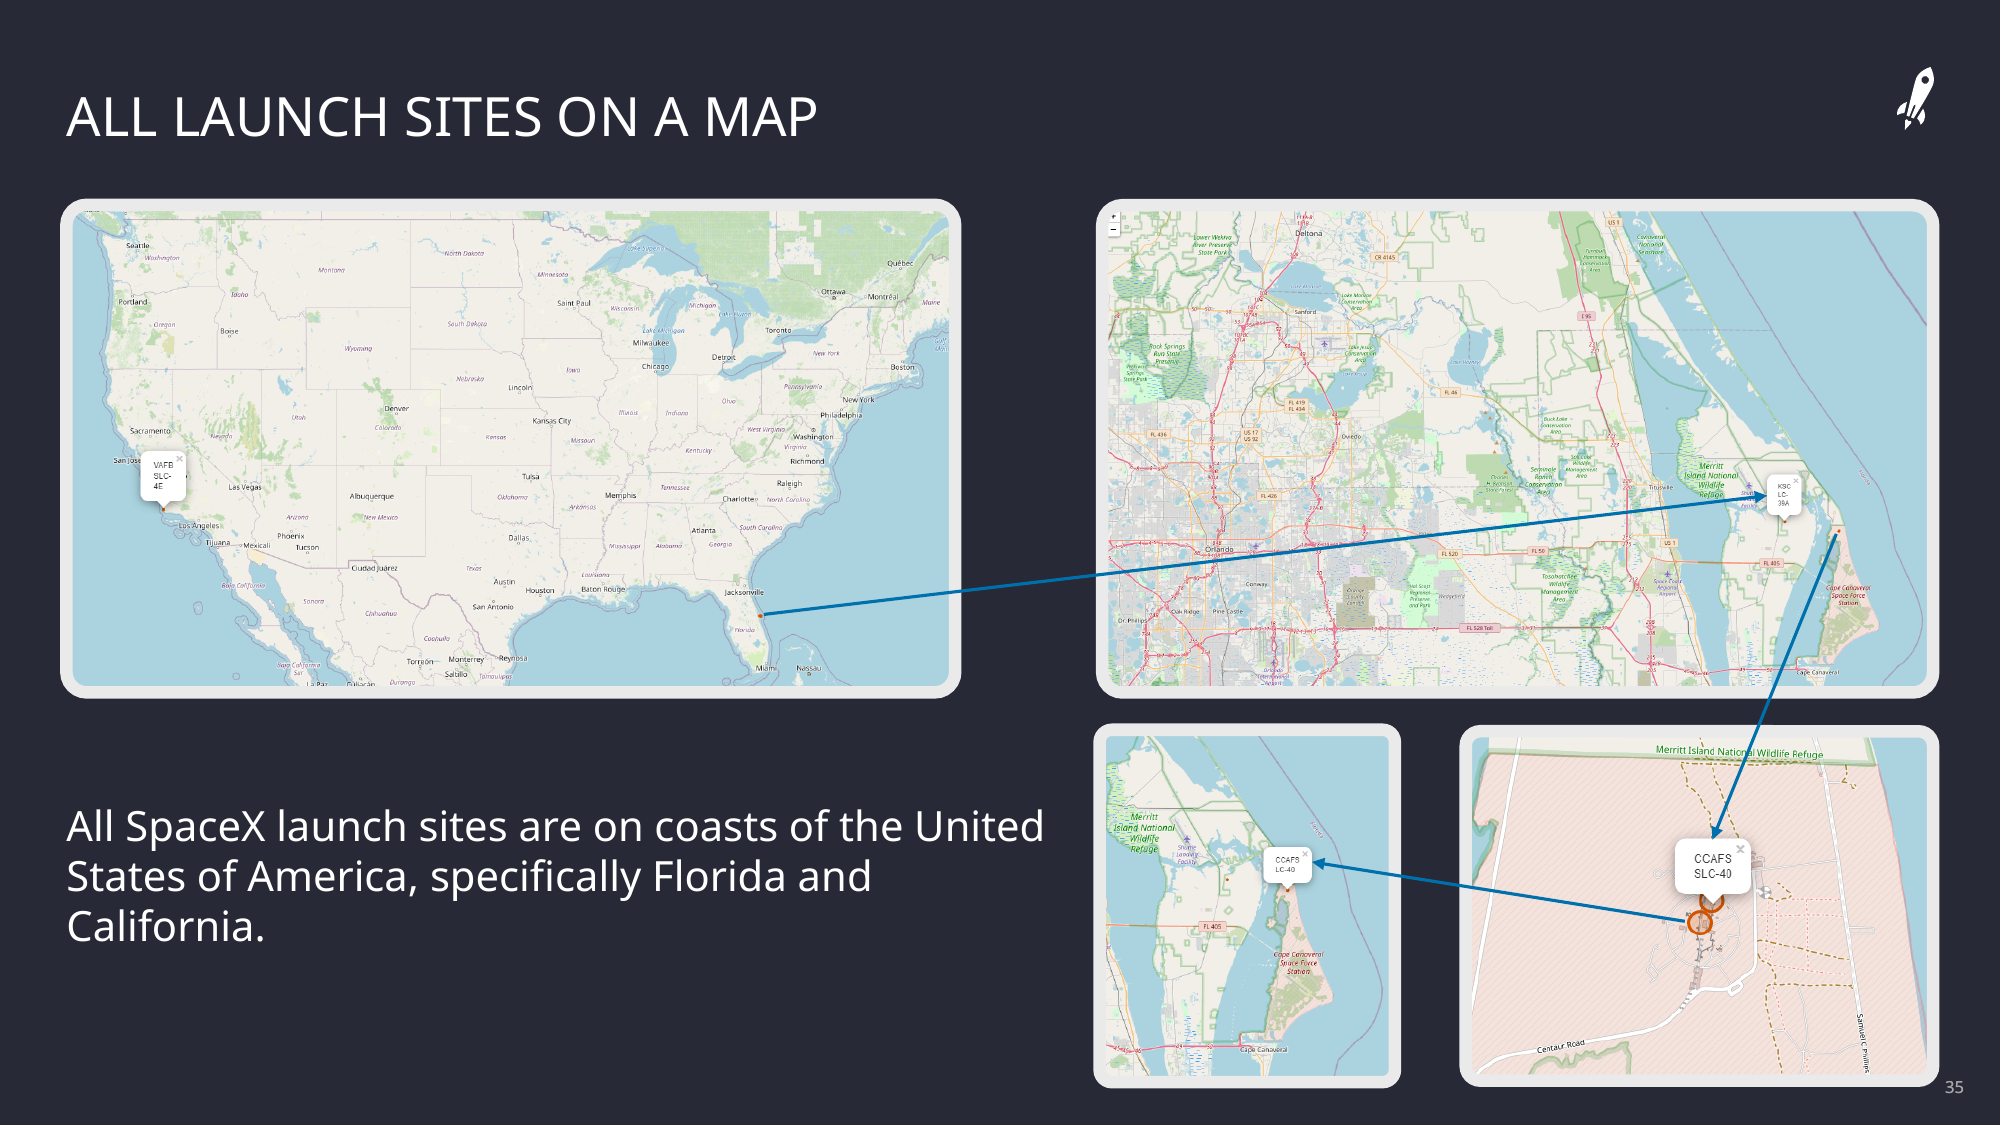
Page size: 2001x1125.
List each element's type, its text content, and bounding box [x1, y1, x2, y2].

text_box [1712, 533, 1837, 840]
list All SpaceX launch sites are on coasts of the United States of America, specifically Florida and California. [66, 731, 1059, 1081]
picture [1465, 731, 1934, 1081]
title ALL LAUNCH SITES ON A MAP [66, 30, 1863, 149]
picture [1102, 205, 1934, 693]
picture [1099, 729, 1395, 1083]
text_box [763, 495, 1768, 615]
picture [66, 204, 956, 693]
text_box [1311, 861, 1685, 922]
picture [1102, 615, 1712, 693]
